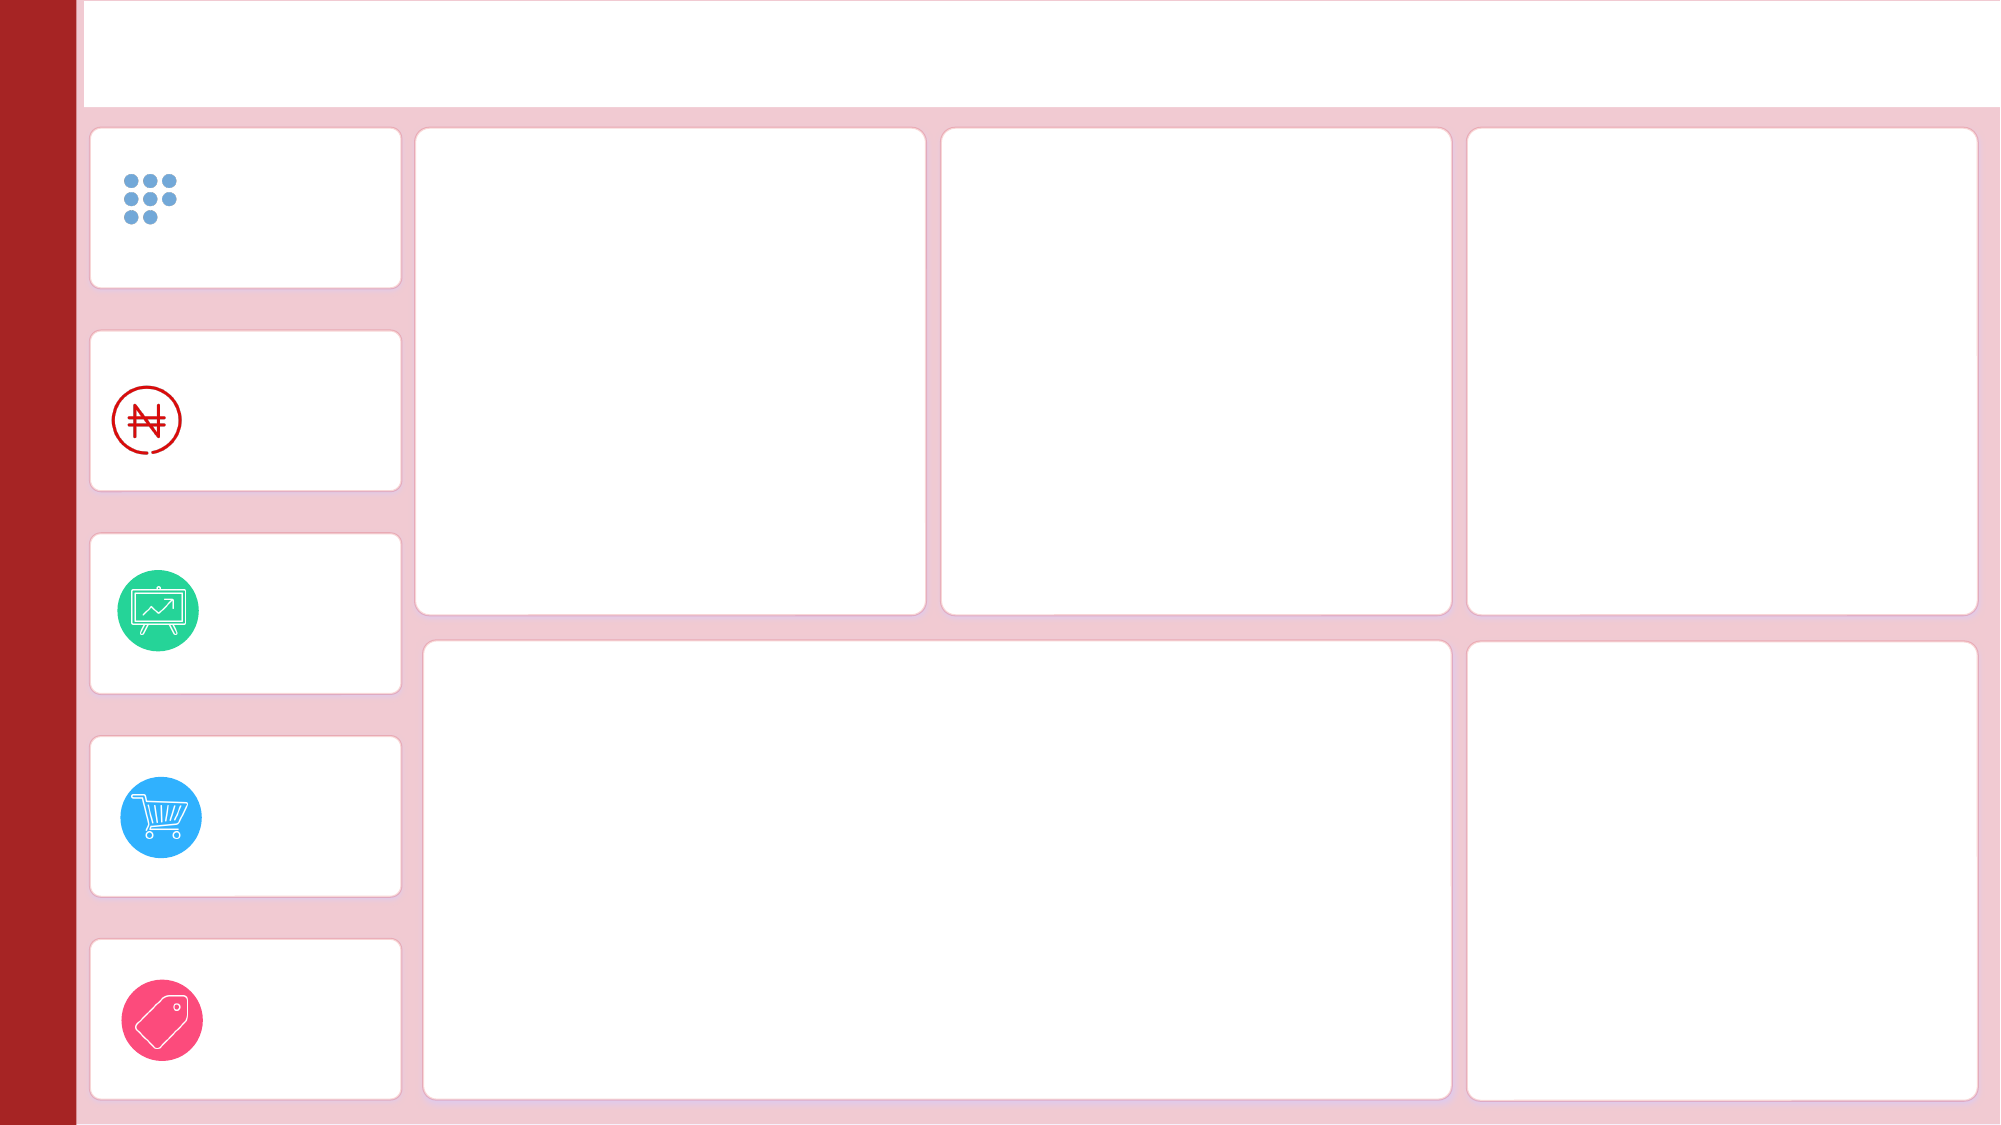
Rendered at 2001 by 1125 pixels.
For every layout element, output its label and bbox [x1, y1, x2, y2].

text_box [88, 735, 403, 898]
text_box [0, 0, 77, 1125]
text_box [88, 532, 403, 696]
text_box [422, 639, 1453, 1101]
text_box [83, 0, 2000, 108]
text_box [414, 126, 928, 617]
text_box [88, 329, 403, 493]
text_box [119, 775, 203, 860]
picture [131, 586, 186, 635]
picture [116, 166, 185, 233]
text_box [1465, 640, 1979, 1102]
text_box [88, 937, 403, 1101]
picture [108, 382, 185, 458]
text_box [77, 0, 2000, 1125]
text_box [1465, 126, 1979, 617]
picture [130, 794, 188, 839]
text_box [939, 126, 1453, 617]
text_box [88, 126, 403, 290]
text_box [120, 978, 204, 1063]
picture [135, 995, 188, 1049]
text_box [116, 568, 200, 653]
